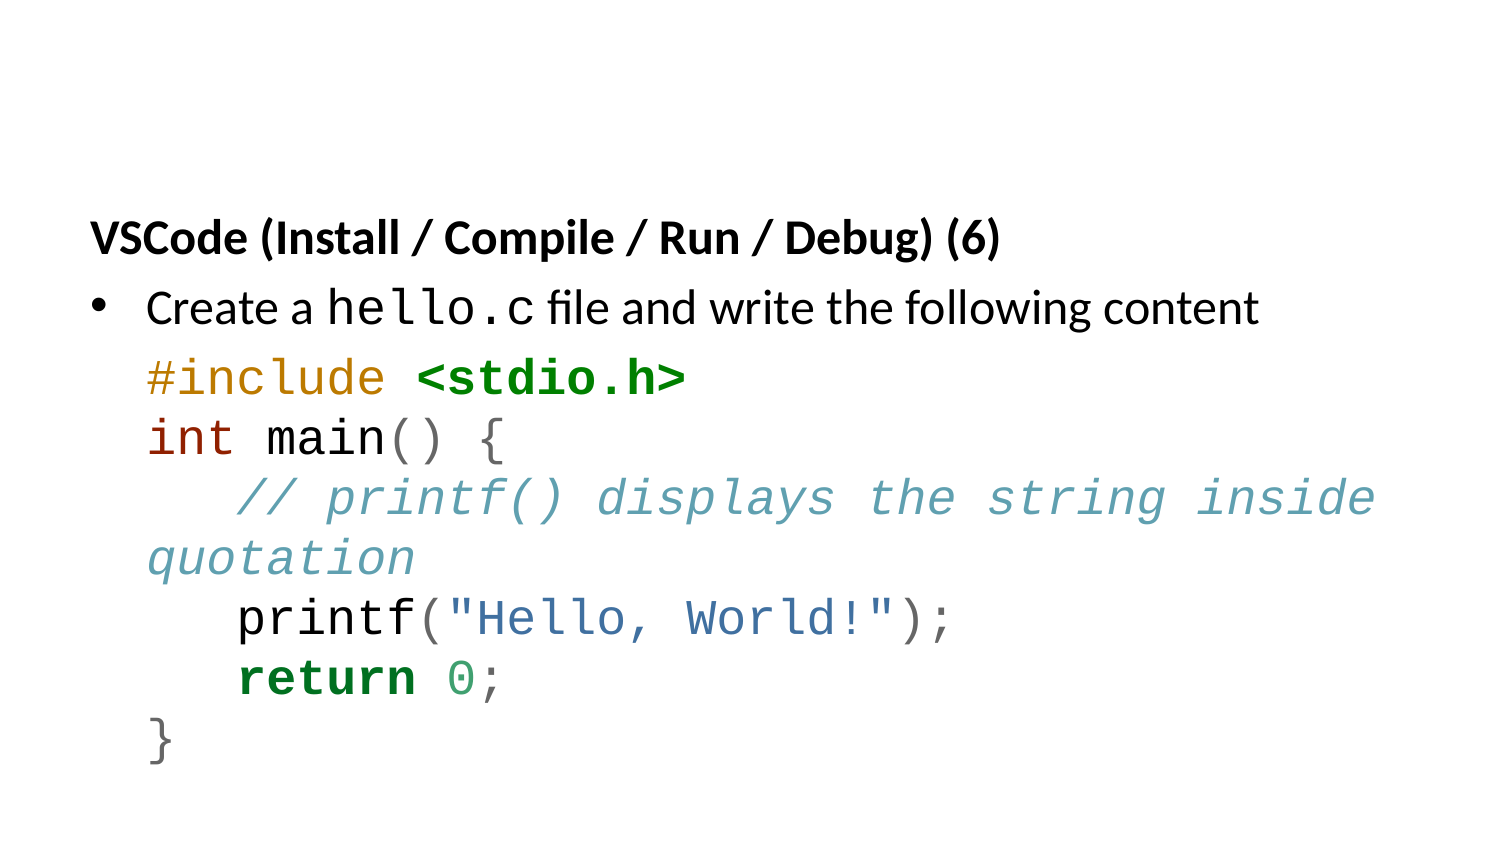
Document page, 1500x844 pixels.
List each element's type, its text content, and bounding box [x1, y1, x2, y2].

list VSCode (Install / Compile / Run / Debug) (6) Create a hello.c file and write the following content #include <stdio.h> int main() { // printf() displays the string inside quotation printf("Hello, World!"); return 0; } [75, 196, 1425, 754]
